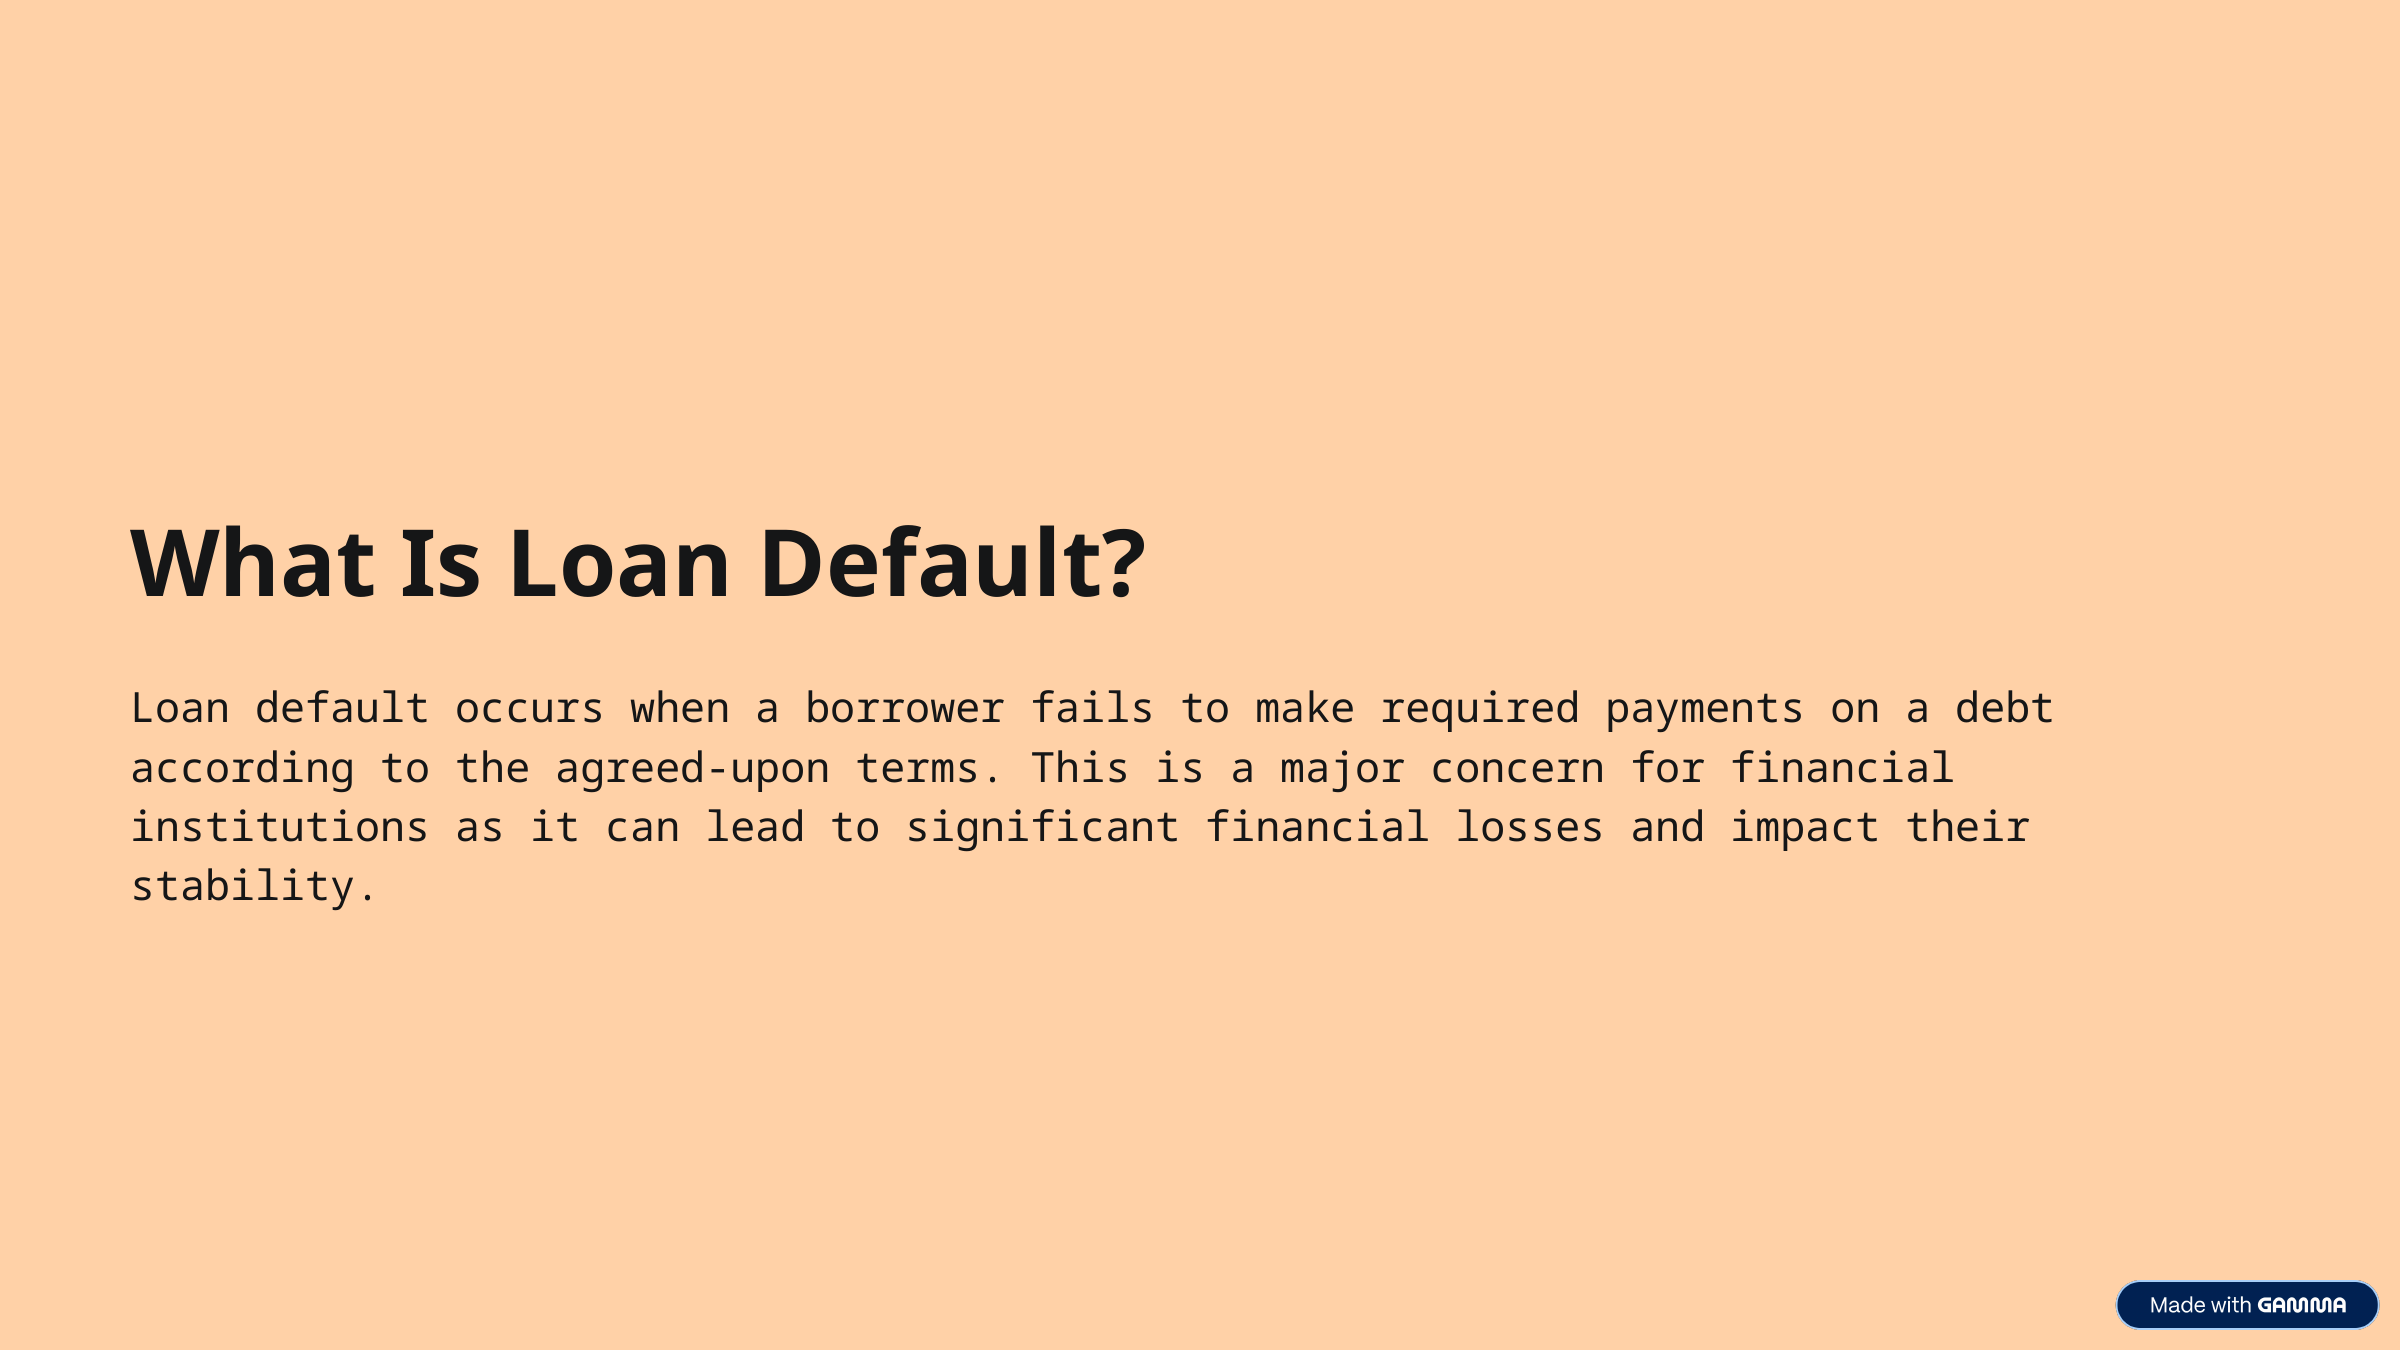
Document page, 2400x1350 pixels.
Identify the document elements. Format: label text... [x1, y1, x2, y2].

text_box Loan default occurs when a borrower fails to make required payments on a debt according to the agreed-upon terms. This is a major concern for financial institutions as it can lead to significant financial losses and impact their stability. [130, 671, 2270, 851]
text_box What Is Loan Default? [130, 499, 1253, 616]
picture [2106, 1271, 2389, 1339]
